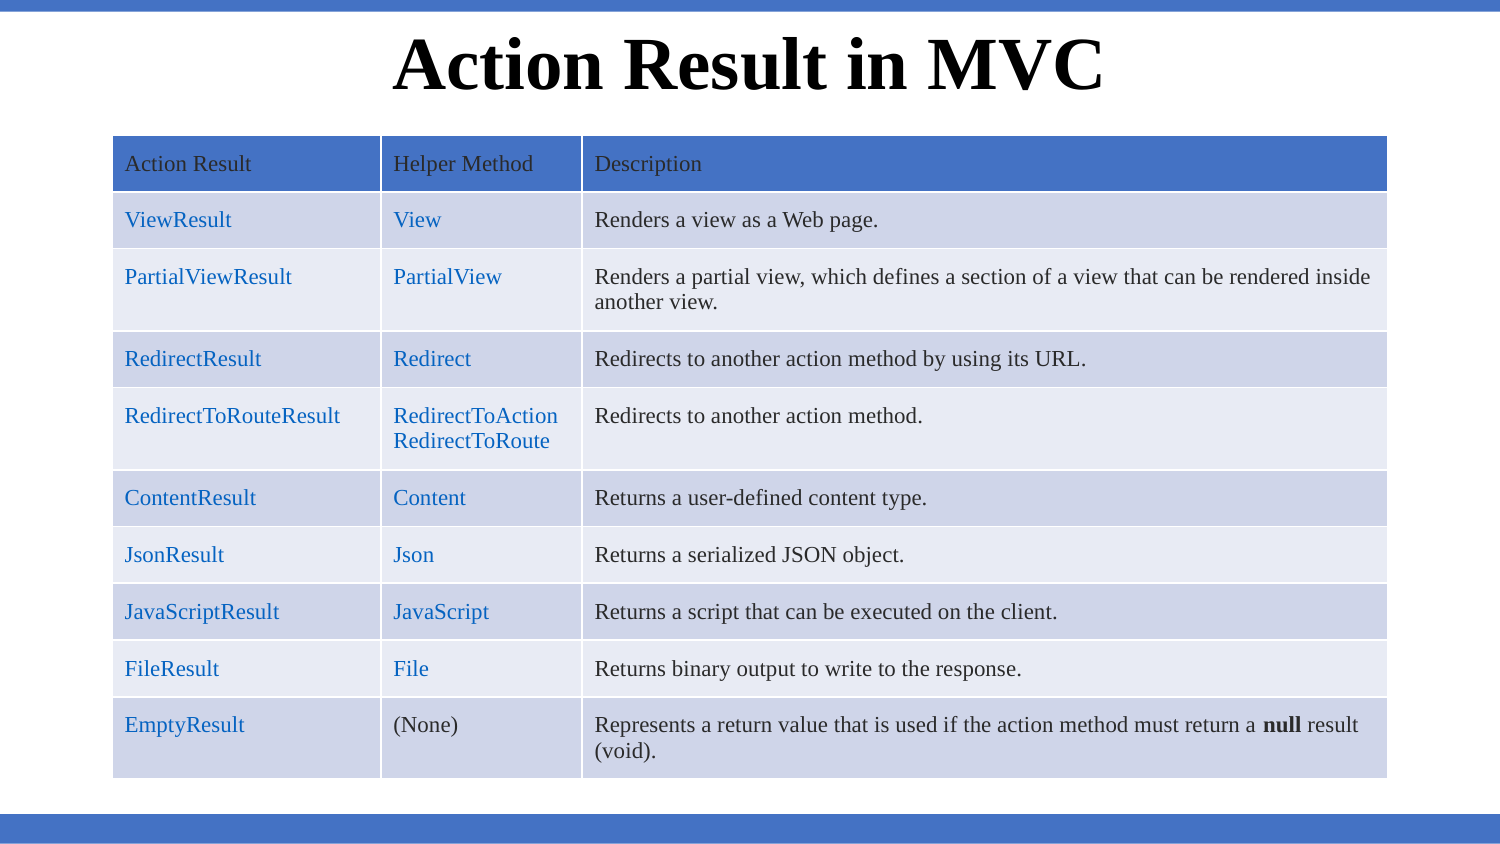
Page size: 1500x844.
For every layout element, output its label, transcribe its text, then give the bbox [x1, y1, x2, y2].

table_cell Returns a user-defined content type. [583, 471, 1387, 526]
table_cell Redirect [382, 332, 581, 387]
table_cell RedirectToRouteResult [113, 388, 380, 469]
table_header Description [583, 136, 1387, 191]
table_cell (None) [382, 698, 581, 778]
table_header Action Result [113, 136, 380, 191]
table_header Helper Method [382, 136, 581, 191]
table_cell ViewResult [113, 193, 380, 248]
table_cell File [382, 641, 581, 696]
table_cell Returns a serialized JSON object. [583, 527, 1387, 582]
table_cell Renders a view as a Web page. [583, 193, 1387, 248]
table_cell JsonResult [113, 527, 380, 582]
table_cell Returns a script that can be executed on the client. [583, 584, 1387, 639]
table_cell Content [382, 471, 581, 526]
table_cell Renders a partial view, which defines a section of a view that can be rendered inside another view. [583, 249, 1387, 330]
table_cell JavaScriptResult [113, 584, 380, 639]
table_cell EmptyResult [113, 698, 380, 778]
table_cell Redirects to another action method. [583, 388, 1387, 469]
table_cell RedirectResult [113, 332, 380, 387]
table_cell ContentResult [113, 471, 380, 526]
table_cell PartialViewResult [113, 249, 380, 330]
table_cell Represents a return value that is used if the action method must return a null result (void). [583, 698, 1387, 778]
list Action Result in MVC [0, 20, 1500, 115]
table_cell RedirectToAction RedirectToRoute [382, 388, 581, 469]
table_cell View [382, 193, 581, 248]
table_cell JavaScript [382, 584, 581, 639]
table_cell Json [382, 527, 581, 582]
table_cell PartialView [382, 249, 581, 330]
table_cell Returns binary output to write to the response. [583, 641, 1387, 696]
table_cell FileResult [113, 641, 380, 696]
table_cell Redirects to another action method by using its URL. [583, 332, 1387, 387]
